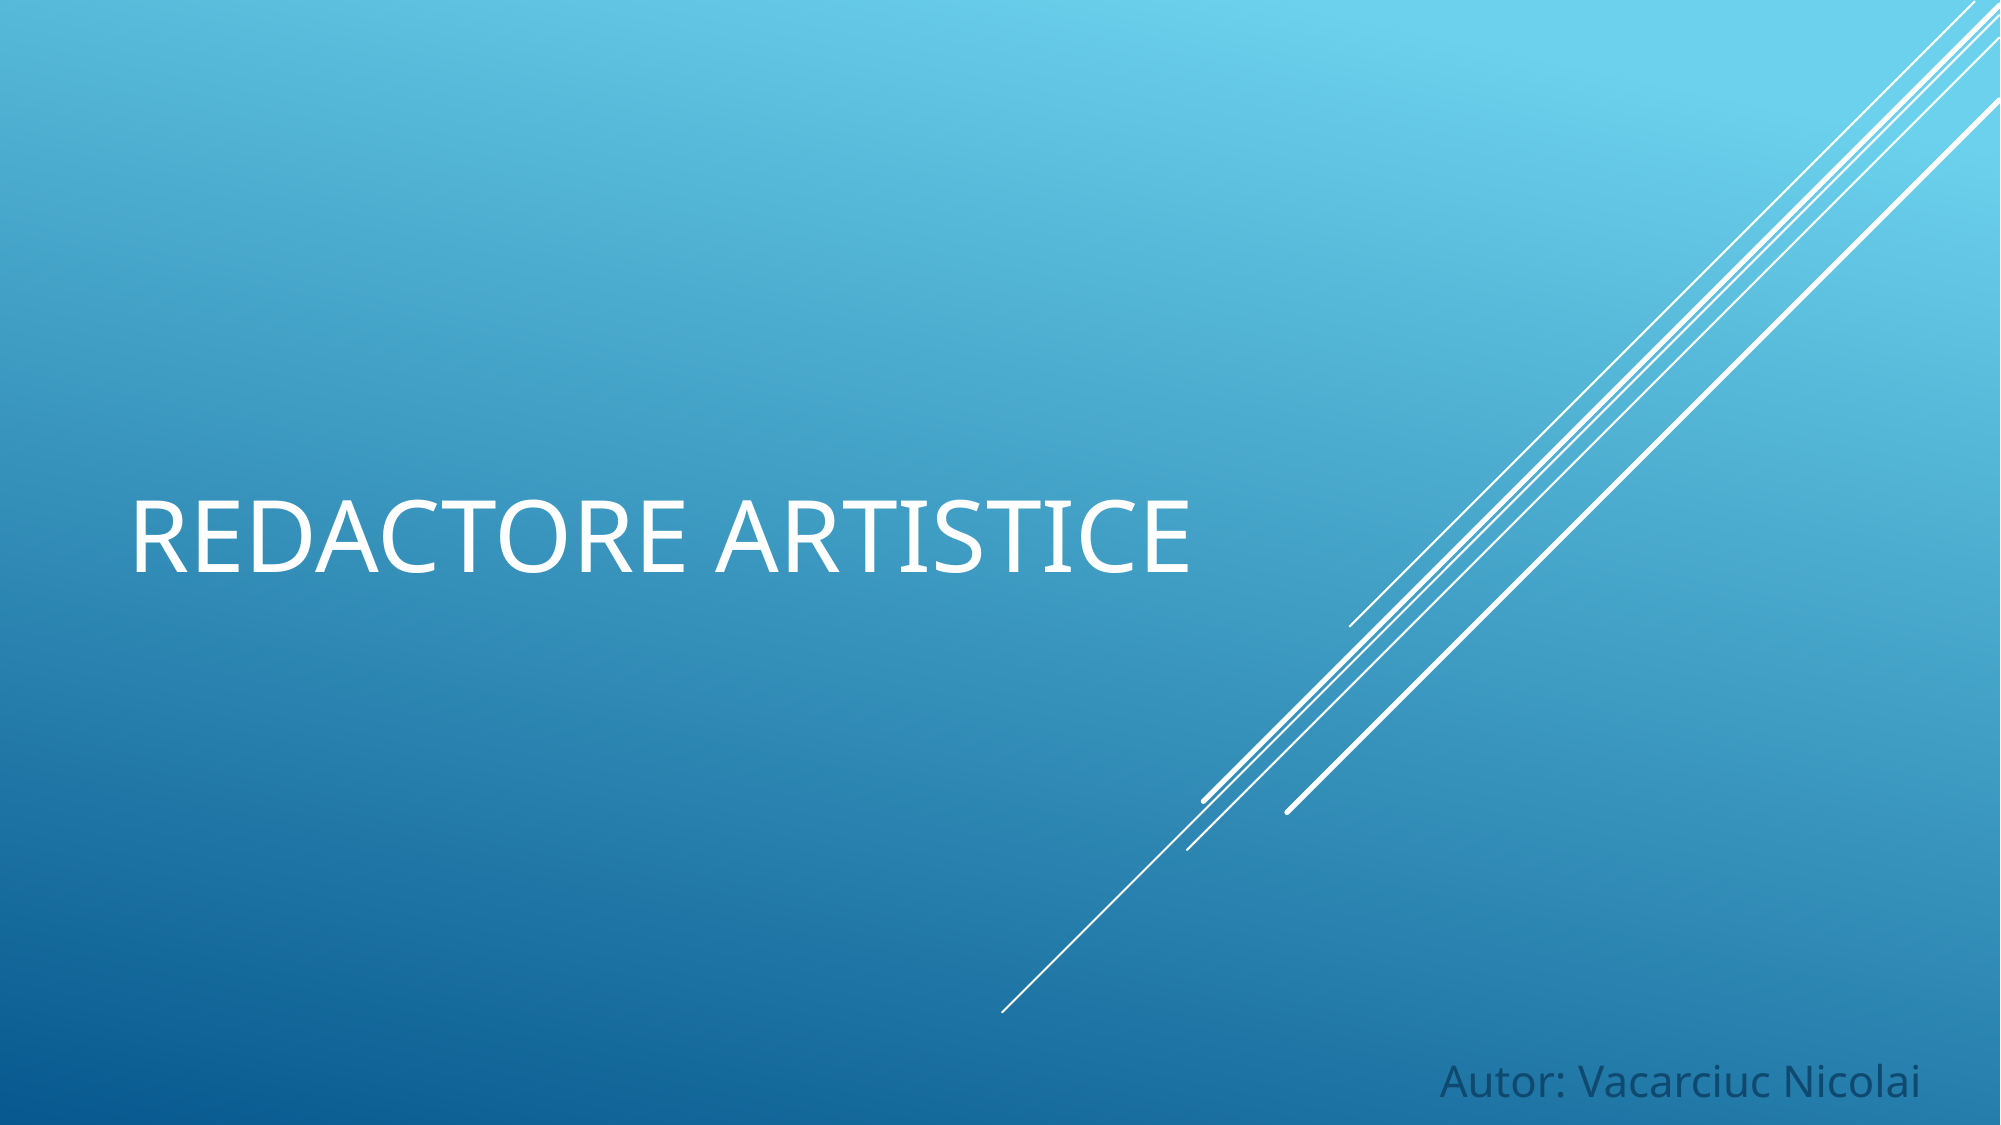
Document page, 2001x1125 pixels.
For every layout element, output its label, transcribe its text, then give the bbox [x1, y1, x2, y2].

title Redactore artistice [112, 112, 1425, 600]
subtitle Autor: Vacarciuc Nicolai [1424, 1046, 2000, 1125]
